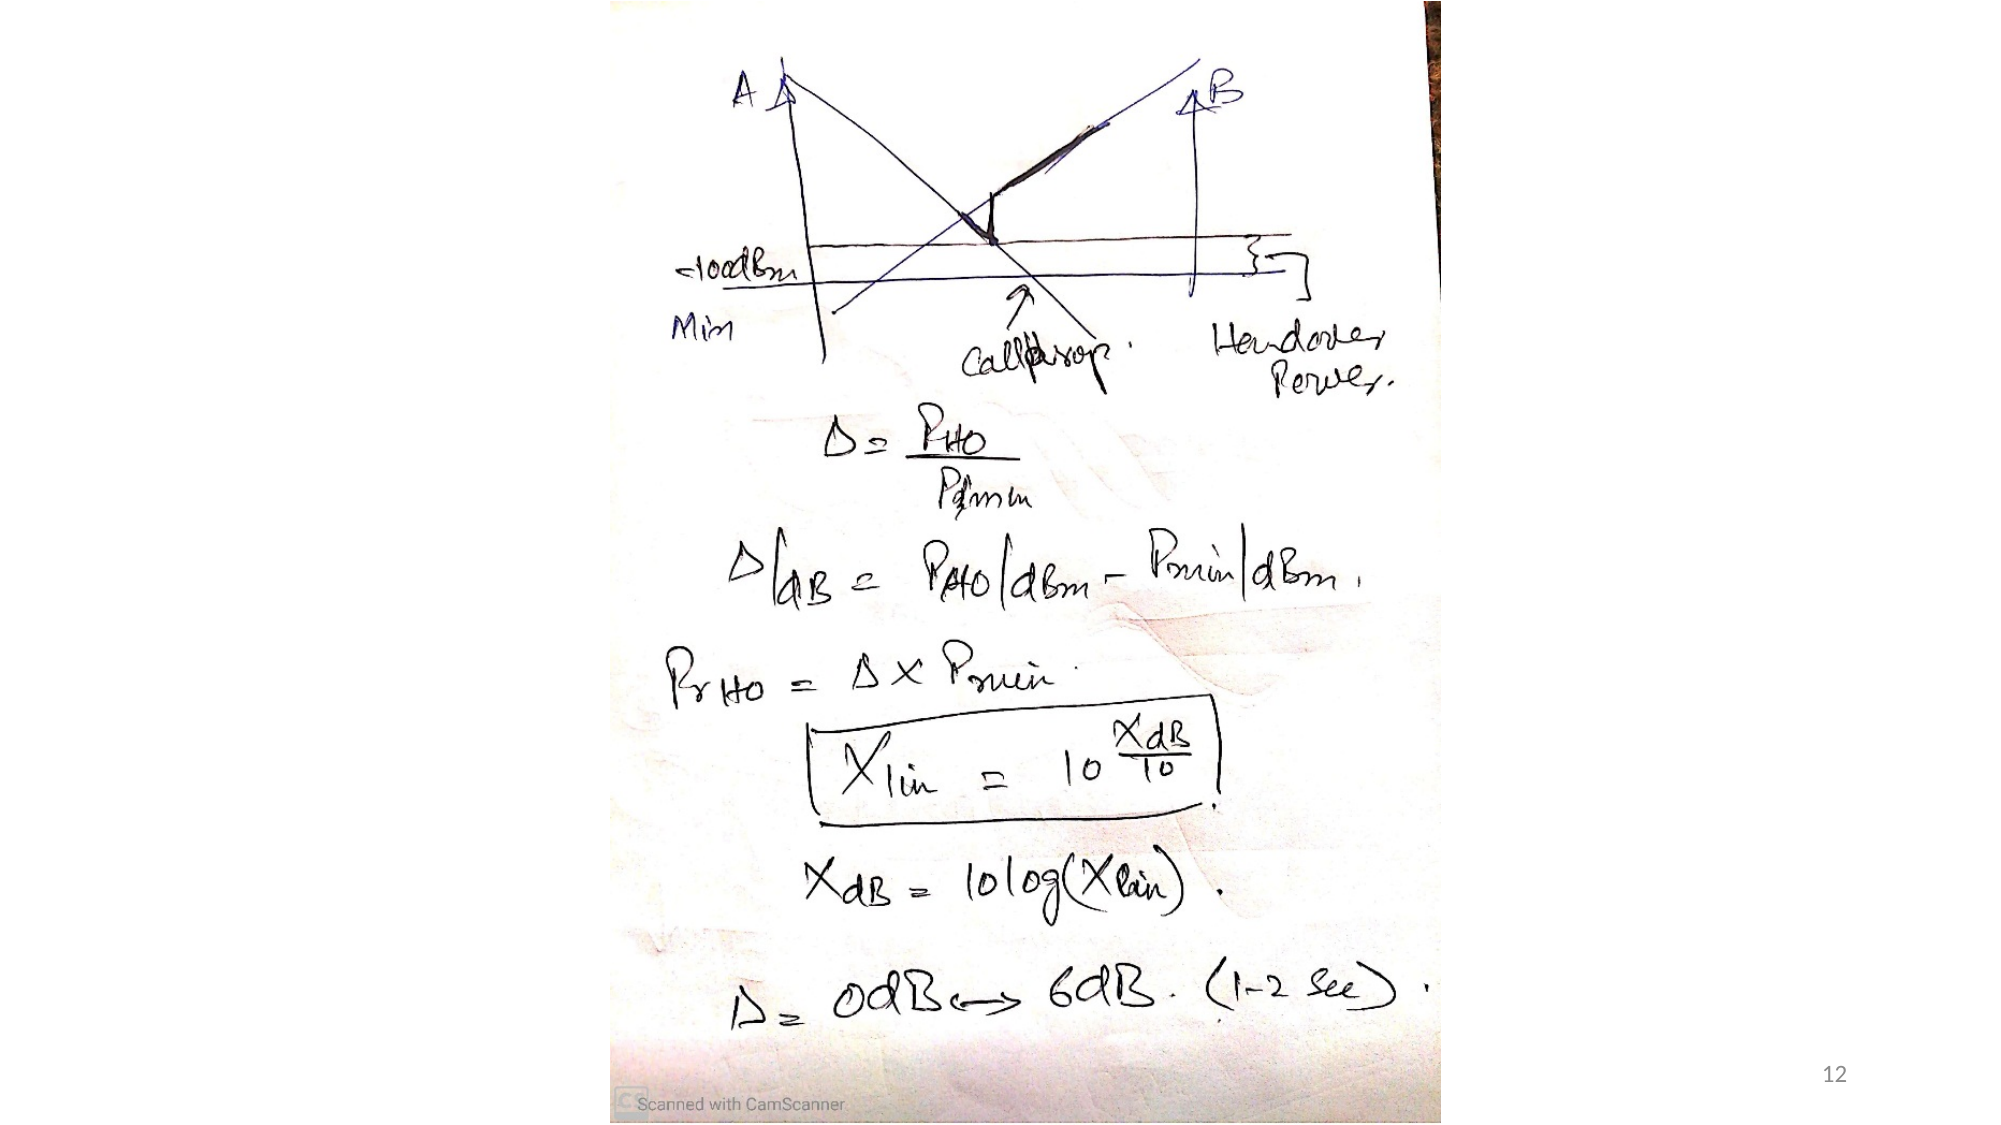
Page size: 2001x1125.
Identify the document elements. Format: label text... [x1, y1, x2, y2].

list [610, 1, 1441, 1125]
slide_number 12 [1441, 1042, 1863, 1103]
